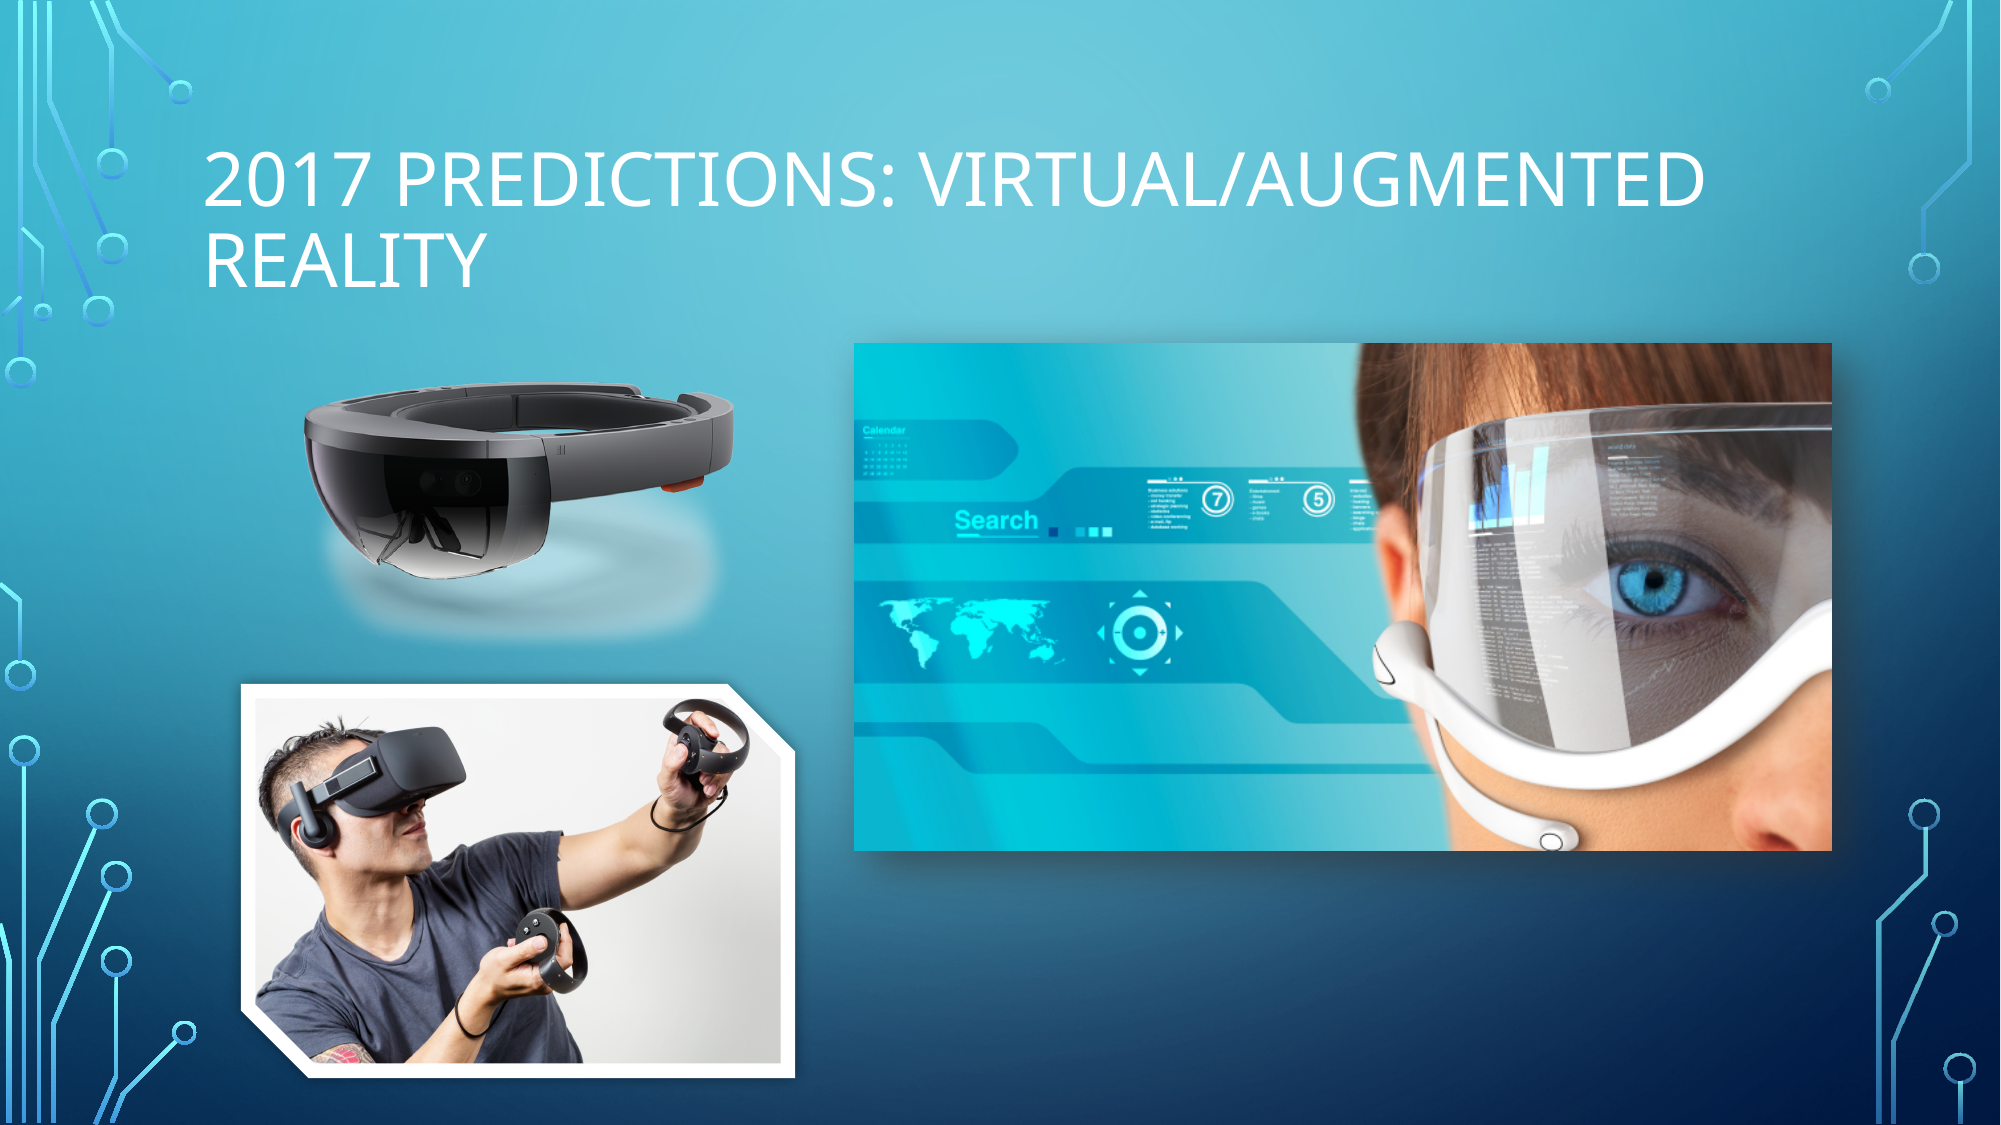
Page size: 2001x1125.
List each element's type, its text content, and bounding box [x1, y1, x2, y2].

picture [247, 291, 789, 1071]
picture [854, 343, 1833, 852]
title 2017 Predictions: Virtual/Augmented Reality [187, 101, 1813, 344]
